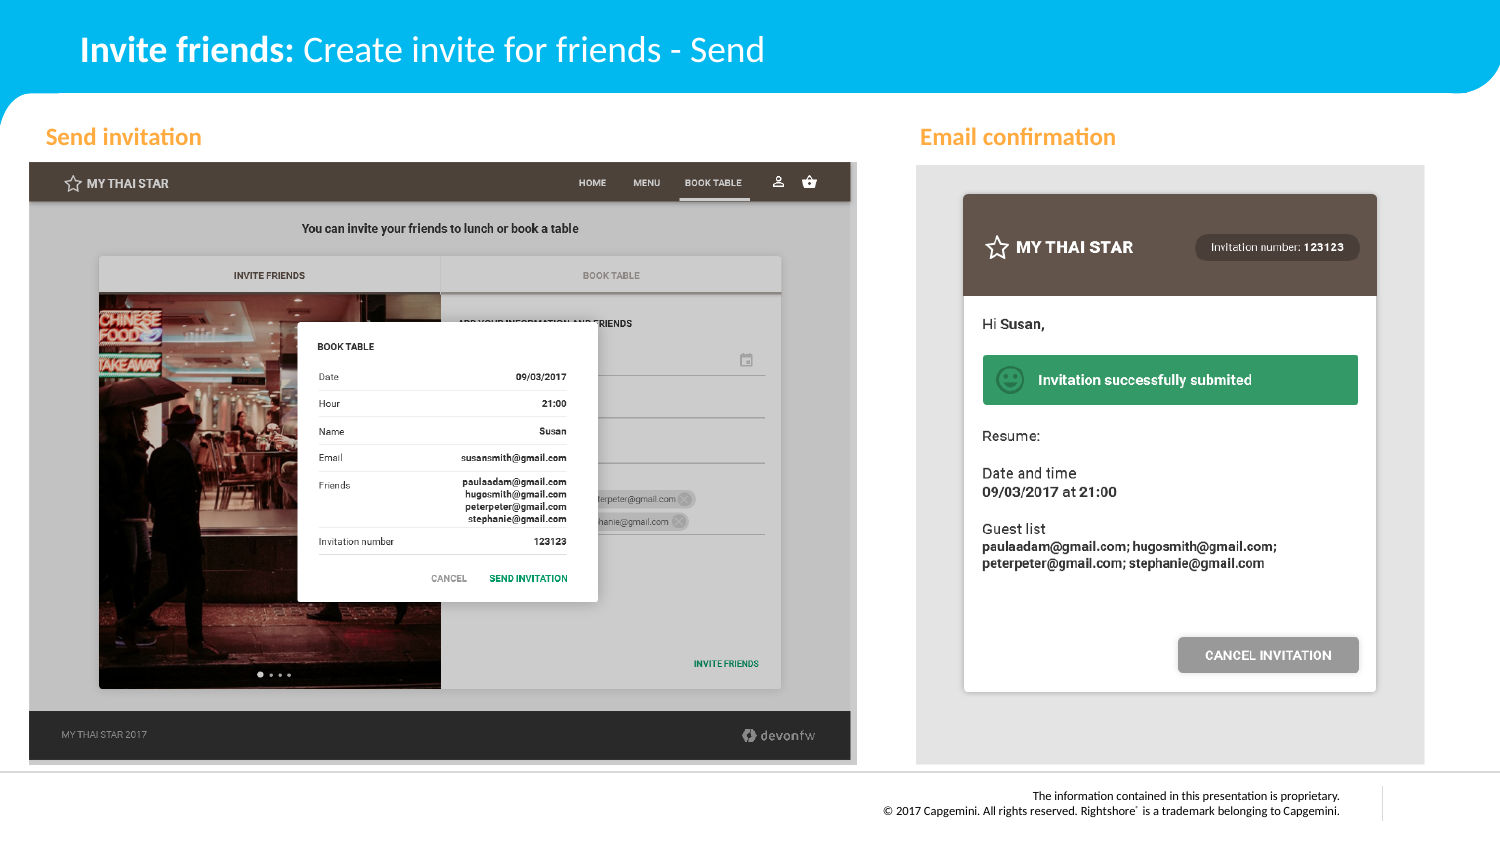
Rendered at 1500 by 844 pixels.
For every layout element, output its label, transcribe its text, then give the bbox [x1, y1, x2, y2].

picture [915, 164, 1425, 765]
list Send invitation [30, 108, 278, 161]
title Invite friends: Create invite for friends - Send [64, 0, 1459, 96]
picture [29, 162, 857, 765]
list Email confirmation [905, 108, 1152, 163]
